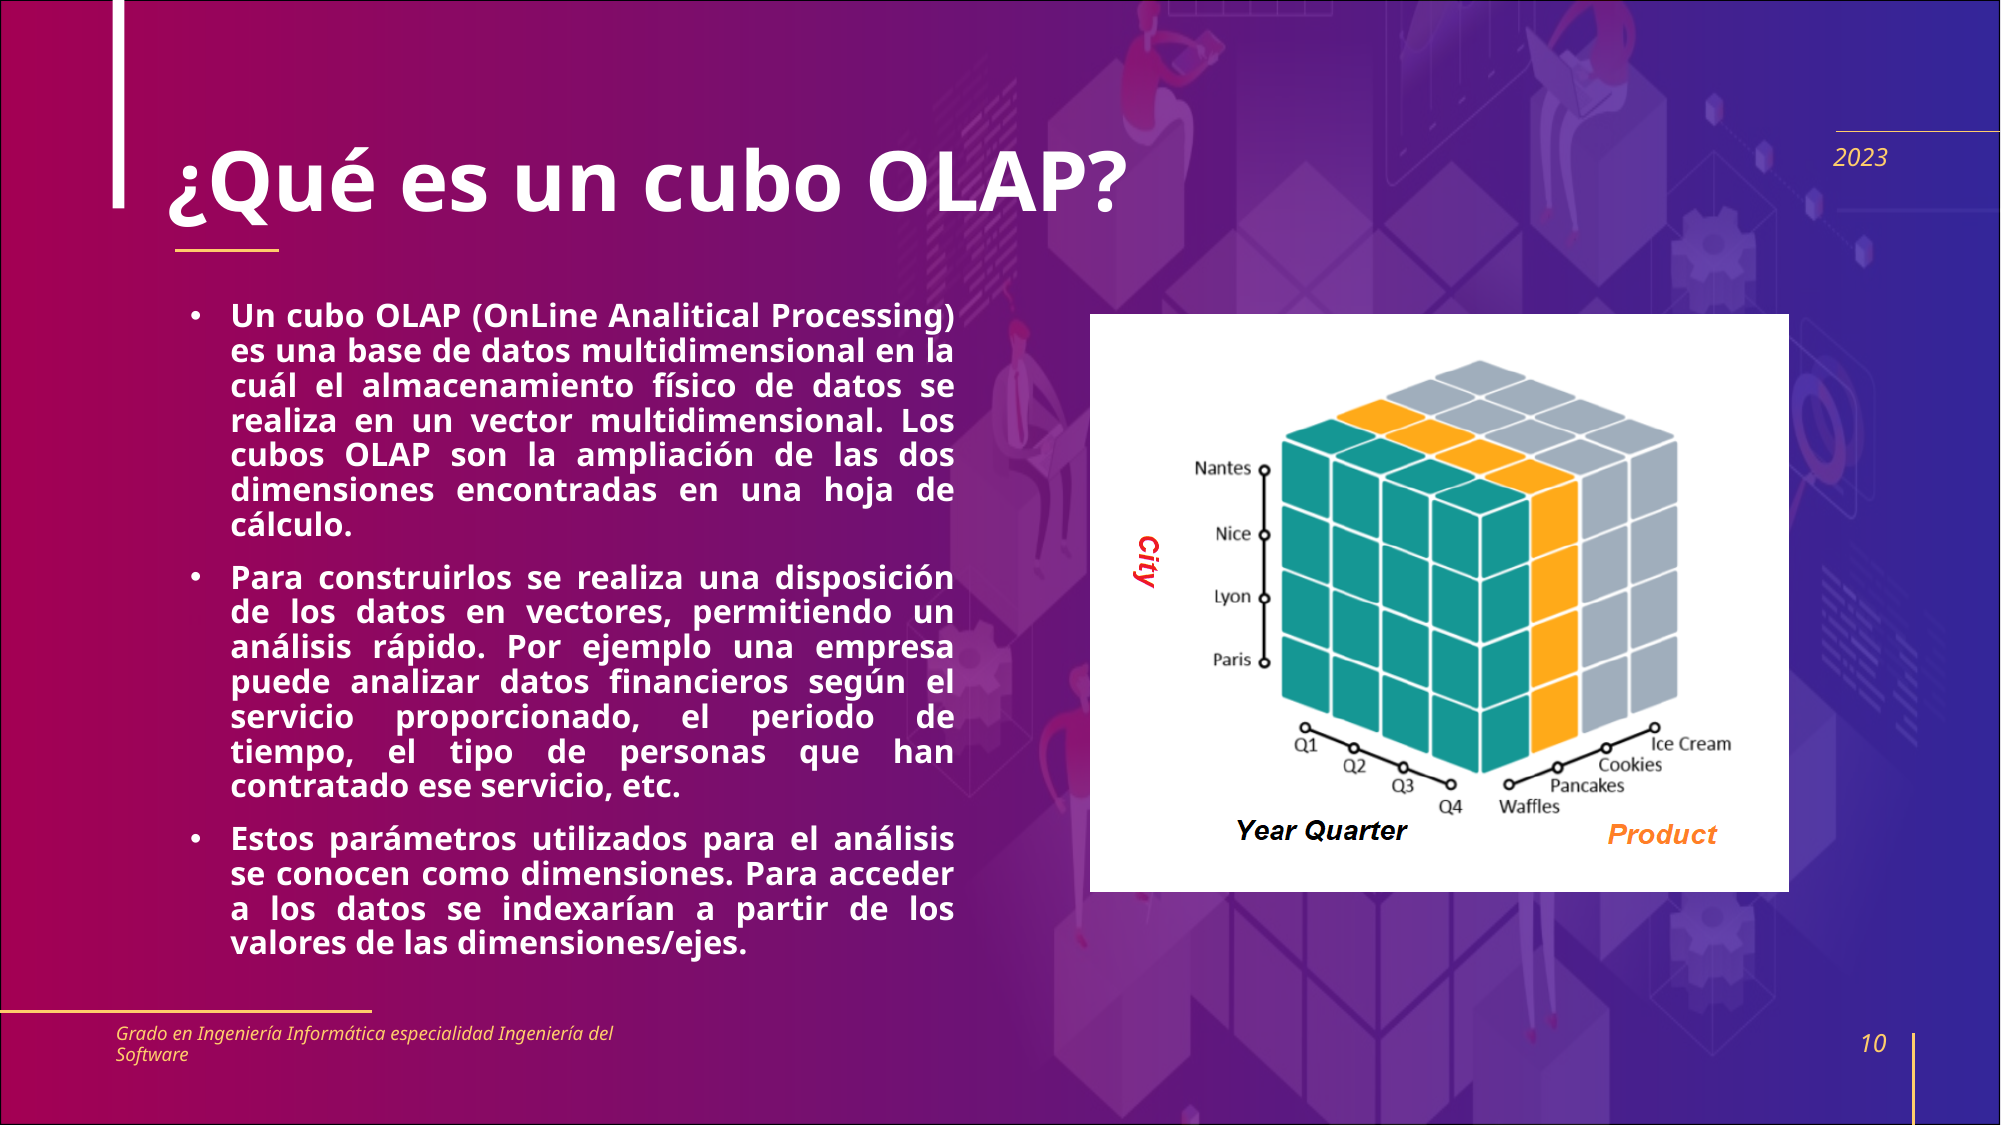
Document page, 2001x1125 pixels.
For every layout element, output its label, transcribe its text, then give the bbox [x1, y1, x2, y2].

title ¿Qué es un cubo OLAP? [152, 75, 1789, 293]
list 2023 [1818, 137, 1919, 192]
footer Grado en Ingeniería Informática especialidad Ingeniería del Software [100, 1015, 636, 1075]
list Un cubo OLAP (OnLine Analitical Processing) es una base de datos multidimensional en la cuál el almacenamiento físico de datos se realiza en un vector multidimensional. Los cubos OLAP son la ampliación de las dos dimensiones encontradas en una hoja de cálculo. Para construirlos se realiza una disposición de los datos en vectores, permitiendo un análisis rápido. Por ejemplo una empresa puede analizar datos financieros según el servicio proporcionado, el periodo de tiempo, el tipo de personas que han contratado ese servicio, etc. Estos parámetros utilizados para el análisis se conocen como dimensiones. Para acceder a los datos se indexarían a partir de los valores de las dimensiones/ejes. [175, 292, 971, 985]
slide_number 10 [1451, 1015, 1902, 1075]
picture [1090, 314, 1789, 892]
